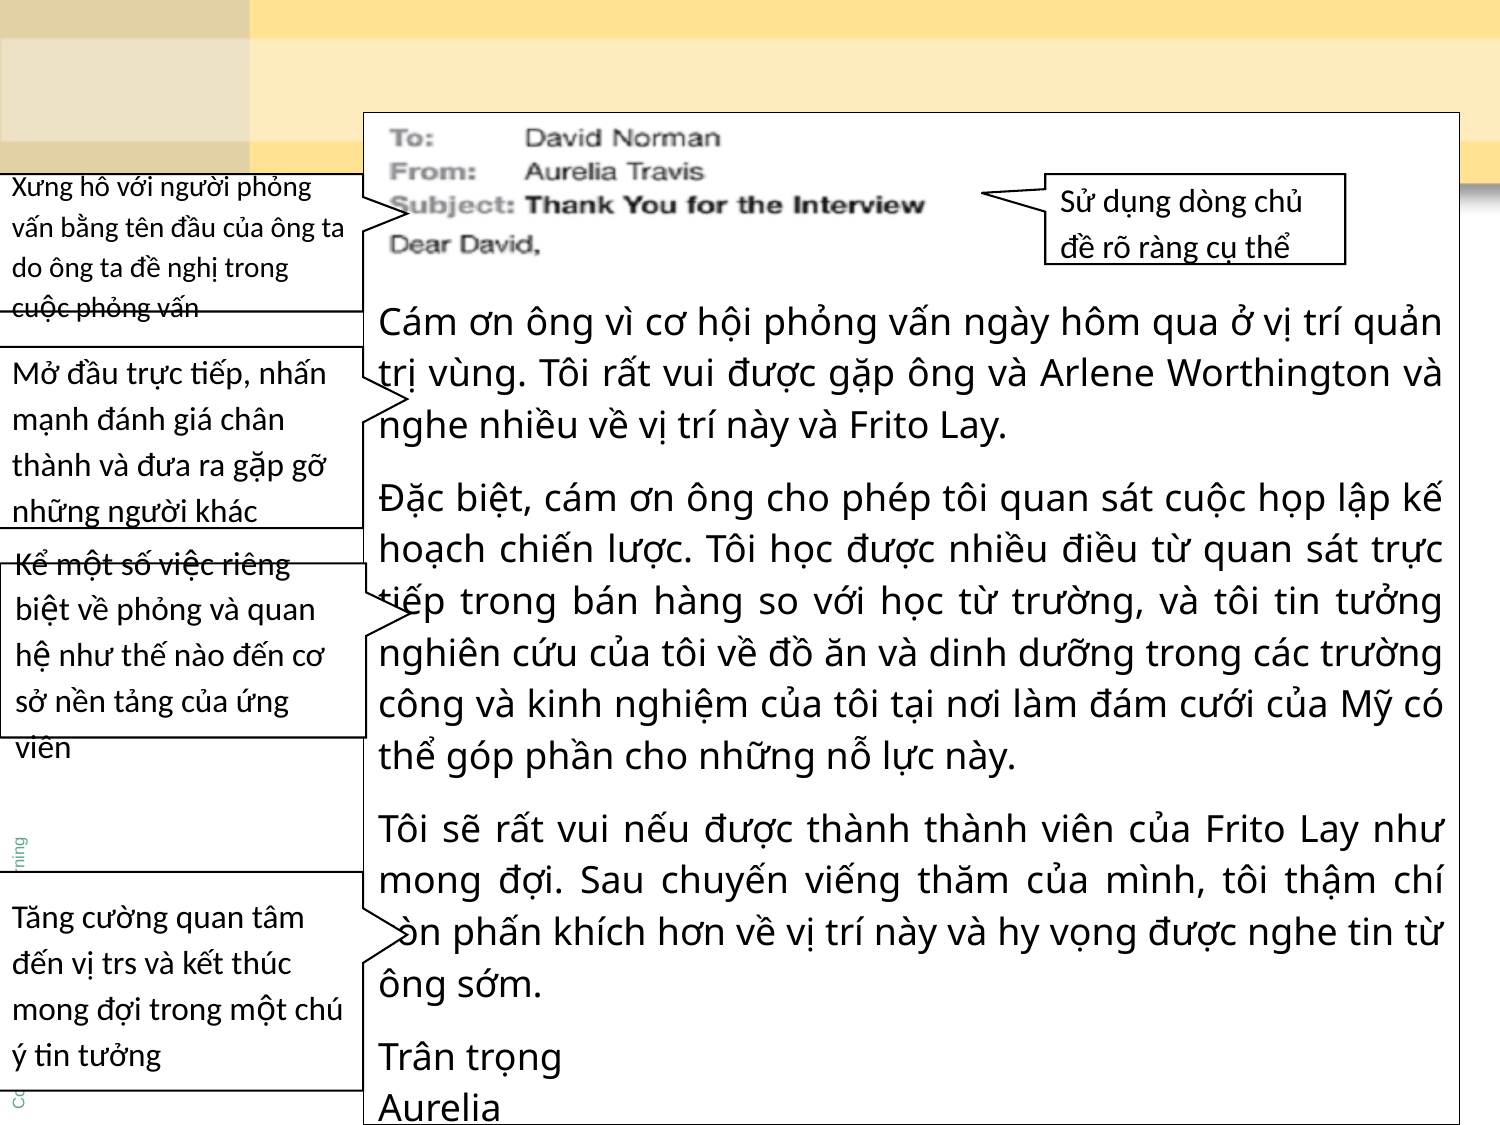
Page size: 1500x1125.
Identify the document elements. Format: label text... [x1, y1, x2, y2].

picture [0, 0, 1500, 1125]
picture [0, 1091, 363, 1125]
picture [0, 738, 363, 871]
text_box Tăng cường quan tâm đến vị trs và kết thúc mong đợi trong một chú ý tin tưởng [0, 871, 408, 1091]
picture [0, 312, 363, 346]
picture [0, 529, 363, 563]
picture [378, 121, 932, 265]
text_box Cám ơn ông vì cơ hội phỏng vấn ngày hôm qua ở vị trí quản trị vùng. Tôi rất vui được gặp ông và Arlene Worthington và nghe nhiều về vị trí này và Frito Lay. Đặc biệt, cám ơn ông cho phép tôi quan sát cuộc họp lập kế hoạch chiến lược. Tôi học được nhiều điều từ quan sát trực tiếp trong bán hàng so với học từ trường, và tôi tin tưởng nghiên cứu của tôi về đồ ăn và dinh dưỡng trong các trường công và kinh nghiệm của tôi tại nơi làm đám cưới của Mỹ có thể góp phần cho những nỗ lực này. Tôi sẽ rất vui nếu được thành thành viên của Frito Lay như mong đợi. Sau chuyến viếng thăm của mình, tôi thậm chí còn phấn khích hơn về vị trí này và hy vọng được nghe tin từ ông sớm. Trân trọng Aurelia [363, 112, 1460, 1125]
text_box Sử dụng dòng chủ đề rõ ràng cụ thể [981, 174, 1346, 265]
text_box Kể một số việc riêng biệt về phỏng và quan hệ như thế nào đến cơ sở nền tảng của ứng viên [0, 563, 411, 738]
text_box Mở đầu trực tiếp, nhấn mạnh đánh giá chân thành và đưa ra gặp gỡ những người khác [0, 346, 408, 529]
text_box Xưng hô với người phỏng vấn bằng tên đầu của ông ta do ông ta đề nghị trong cuộc phỏng vấn [0, 174, 373, 312]
